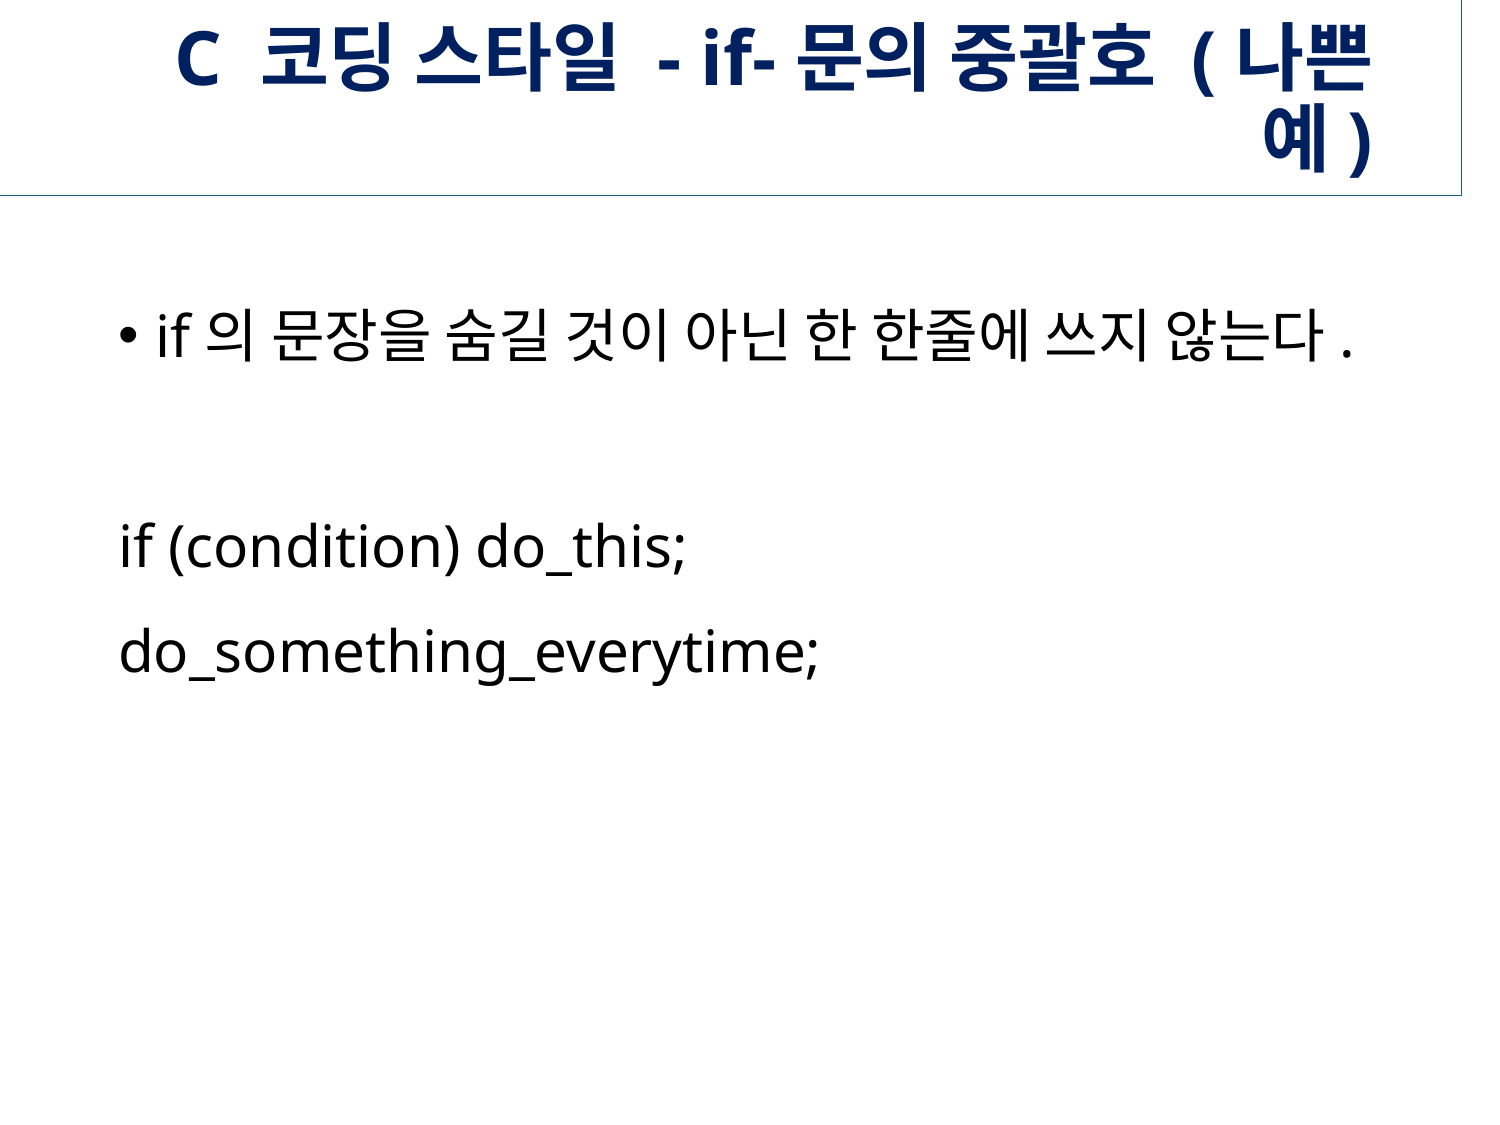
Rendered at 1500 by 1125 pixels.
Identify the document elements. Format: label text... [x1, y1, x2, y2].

title C 코딩 스타일 - if-문의 중괄호 (나쁜 예) [0, 0, 1462, 196]
list if의 문장을 숨길 것이 아닌 한 한줄에 쓰지 않는다. if (condition) do_this; do_something_everytime; [103, 299, 1500, 1014]
